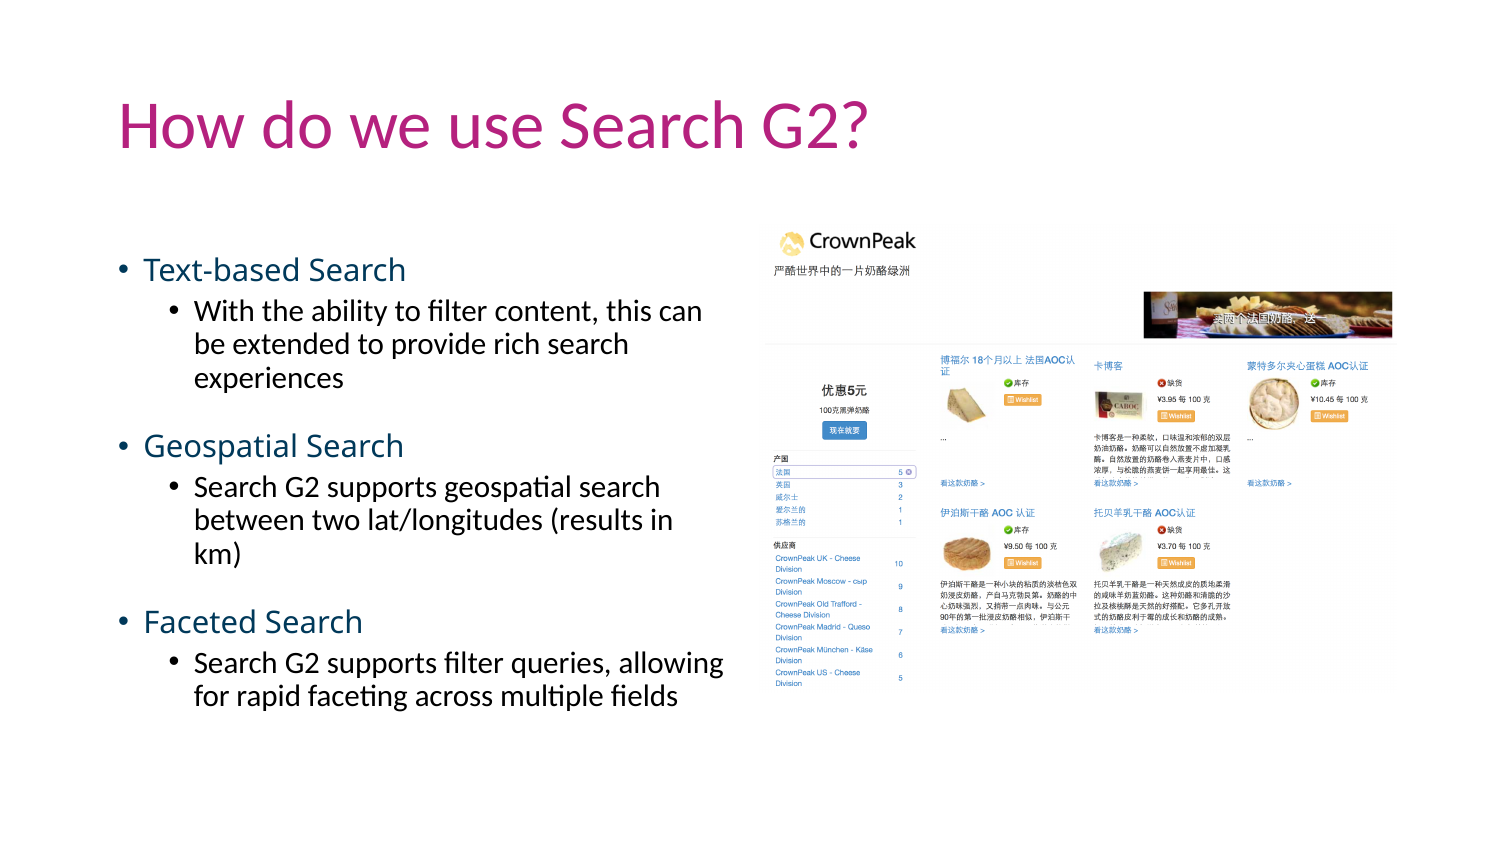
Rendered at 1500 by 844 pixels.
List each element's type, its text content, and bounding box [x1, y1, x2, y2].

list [759, 224, 1397, 693]
title How do we use Search G2? [103, 44, 1397, 208]
list Text-based Search With the ability to filter content, this can be extended to provide rich search experiences Geospatial Search Search G2 supports geospatial search between two lat/longitudes (results in km) Faceted Search Search G2 supports filter queries, allowing for rapid faceting across multiple fields [103, 224, 741, 760]
